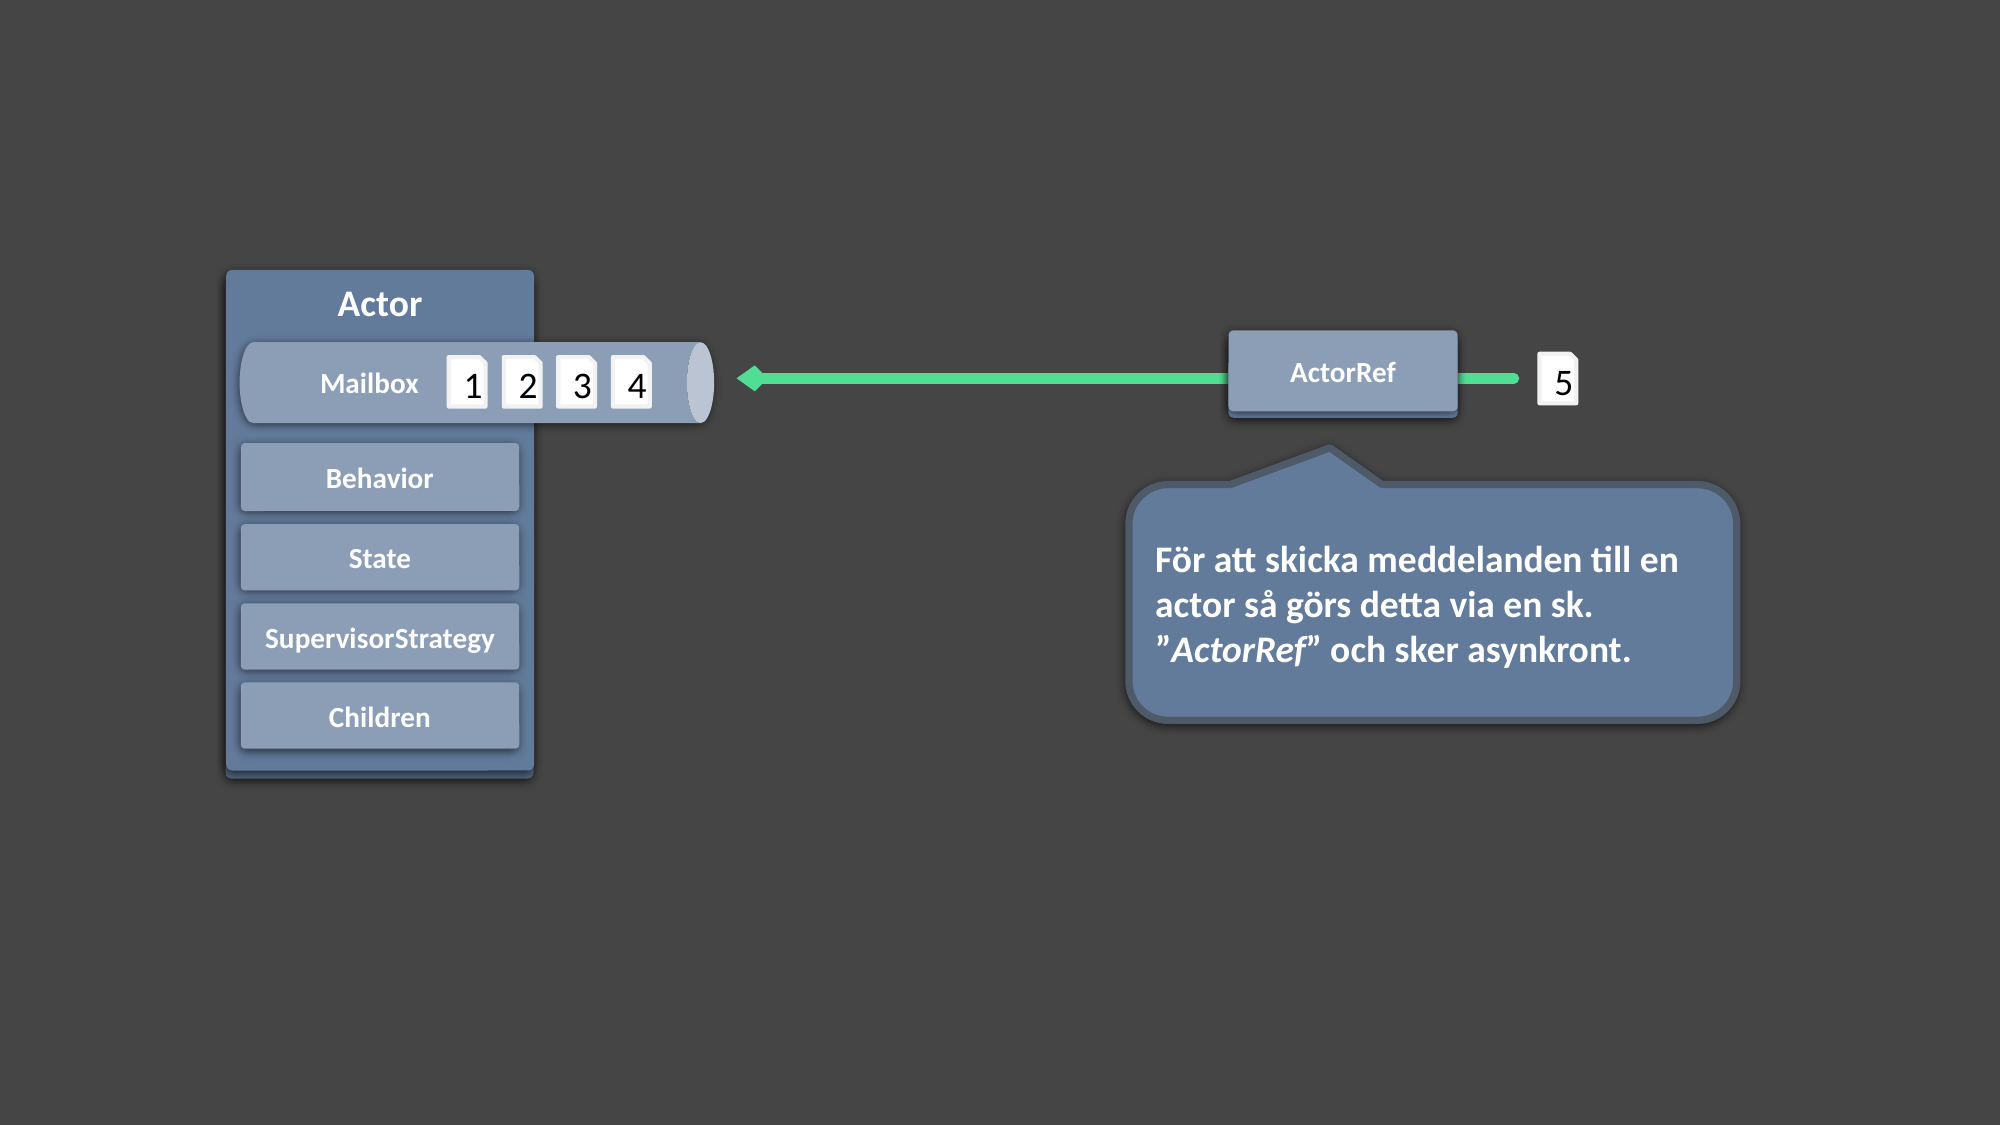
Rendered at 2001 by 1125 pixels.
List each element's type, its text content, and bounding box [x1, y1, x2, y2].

text_box 5 [1538, 352, 1578, 405]
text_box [239, 342, 715, 424]
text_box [1228, 330, 1458, 418]
text_box För att skicka meddelanden till en actor så görs detta via en sk. ”ActorRef” och sker asynkront. [1128, 447, 1737, 721]
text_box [226, 269, 535, 771]
